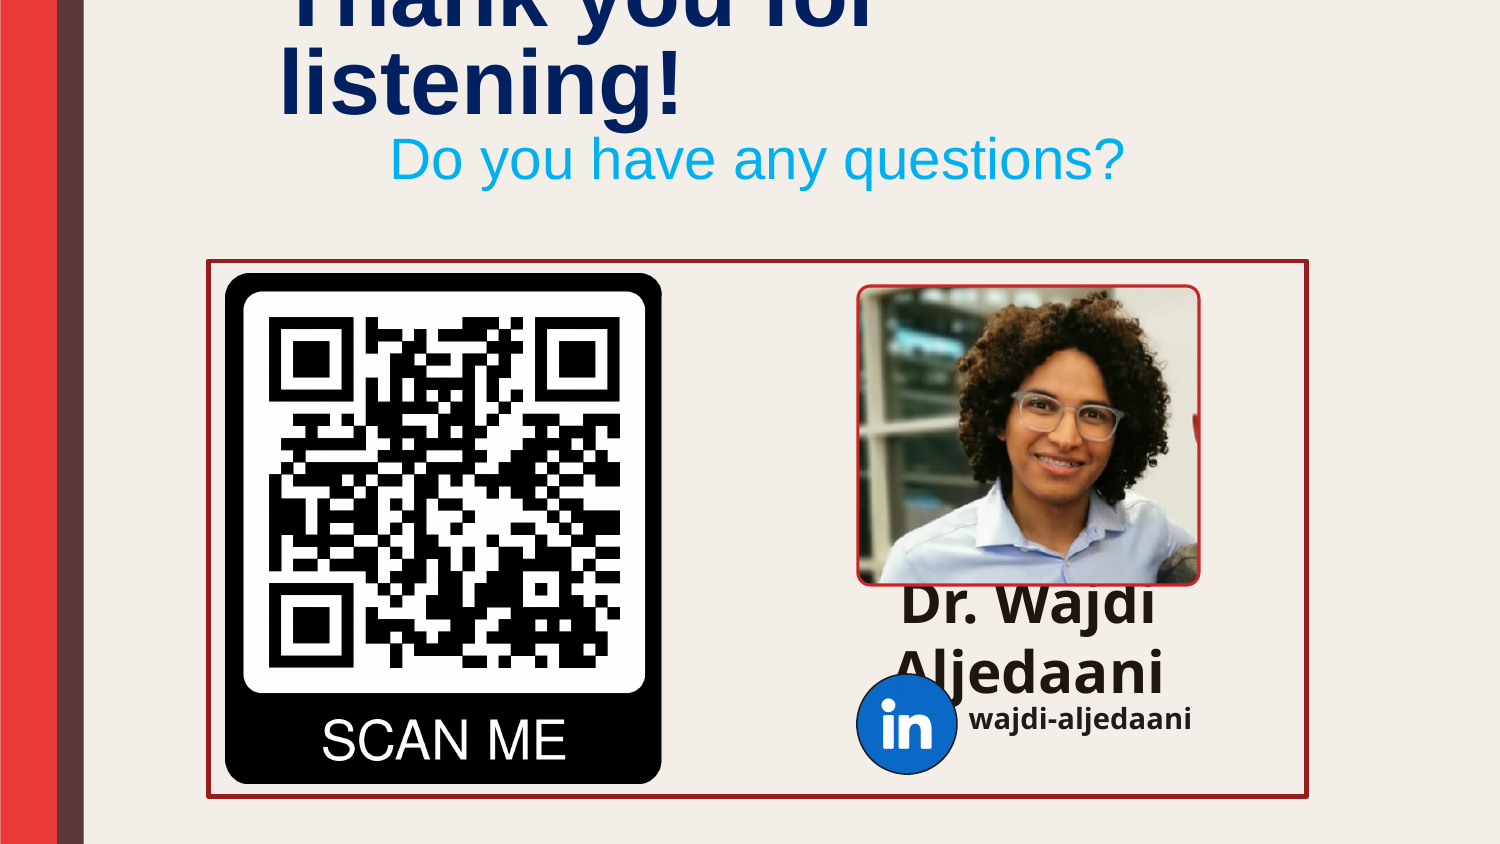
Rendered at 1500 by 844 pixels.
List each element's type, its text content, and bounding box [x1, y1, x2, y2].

text_box [57, 0, 84, 844]
title Dr. Wajdi Aljedaani [747, 593, 1310, 678]
text_box wajdi-aljedaani [953, 693, 1289, 743]
text_box [856, 673, 957, 775]
picture [224, 272, 663, 784]
text_box [0, 0, 57, 844]
text_box Thank you for listening! [263, 0, 1274, 148]
picture [857, 285, 1200, 586]
text_box Do you have any questions? [374, 127, 1500, 193]
text_box [208, 260, 1307, 797]
